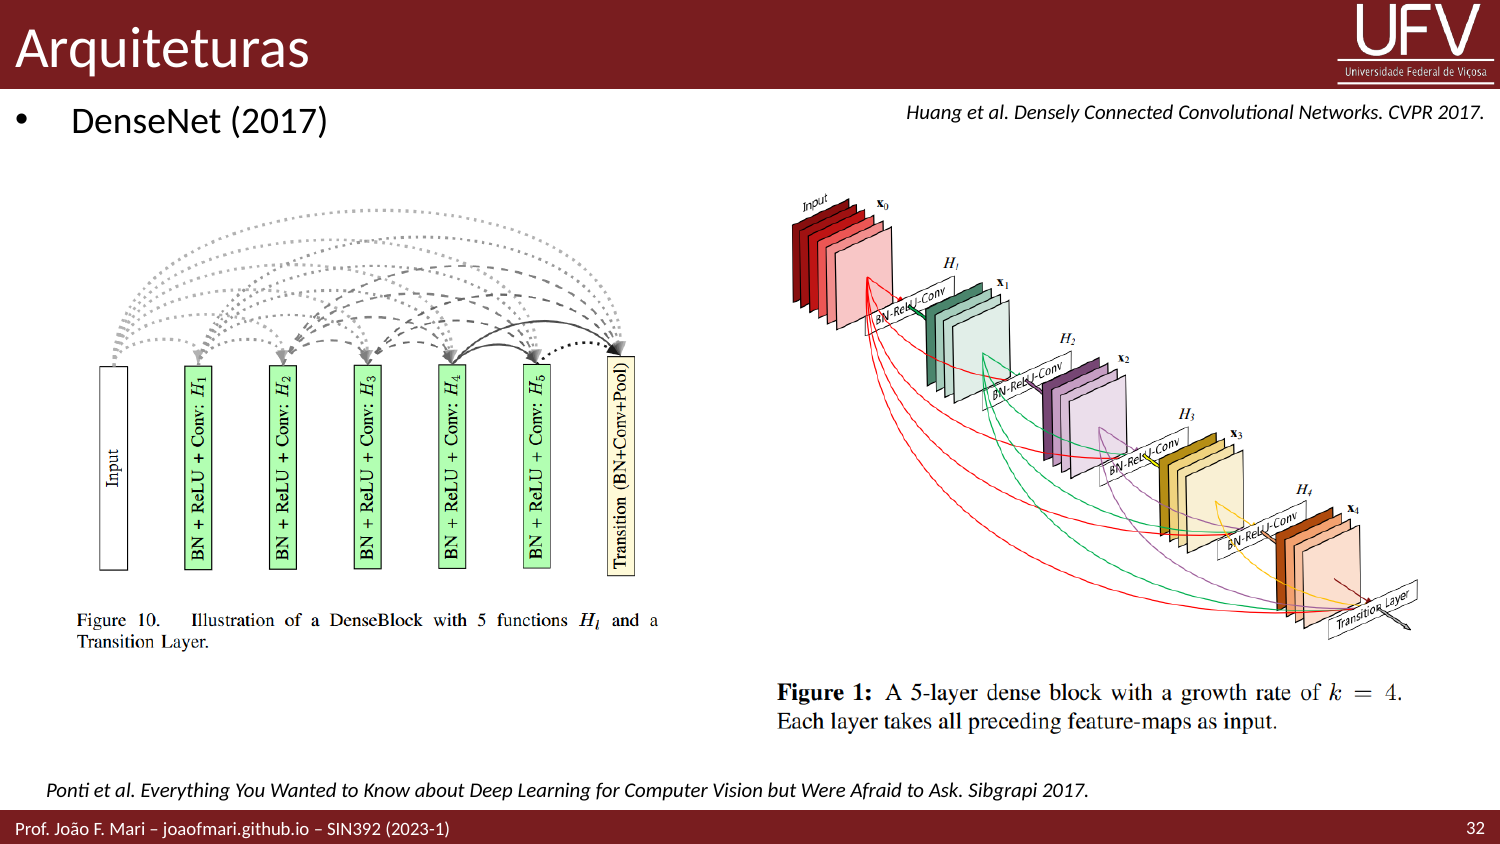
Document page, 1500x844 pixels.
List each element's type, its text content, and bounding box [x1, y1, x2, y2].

picture [760, 149, 1437, 741]
text_box Ponti et al. Everything You Wanted to Know about Deep Learning for Computer Vision but Were Afraid to Ask. Sibgrapi 2017. [0, 769, 1105, 810]
picture [63, 197, 681, 659]
slide_number 32 [1328, 812, 1500, 844]
list DenseNet (2017) [0, 88, 1500, 812]
title Arquiteturas [0, 0, 1500, 88]
footer Prof. João F. Mari – joaofmari.github.io – SIN392 (2023-1) [0, 812, 1034, 844]
text_box Huang et al. Densely Connected Convolutional Networks. CVPR 2017. [749, 91, 1500, 131]
